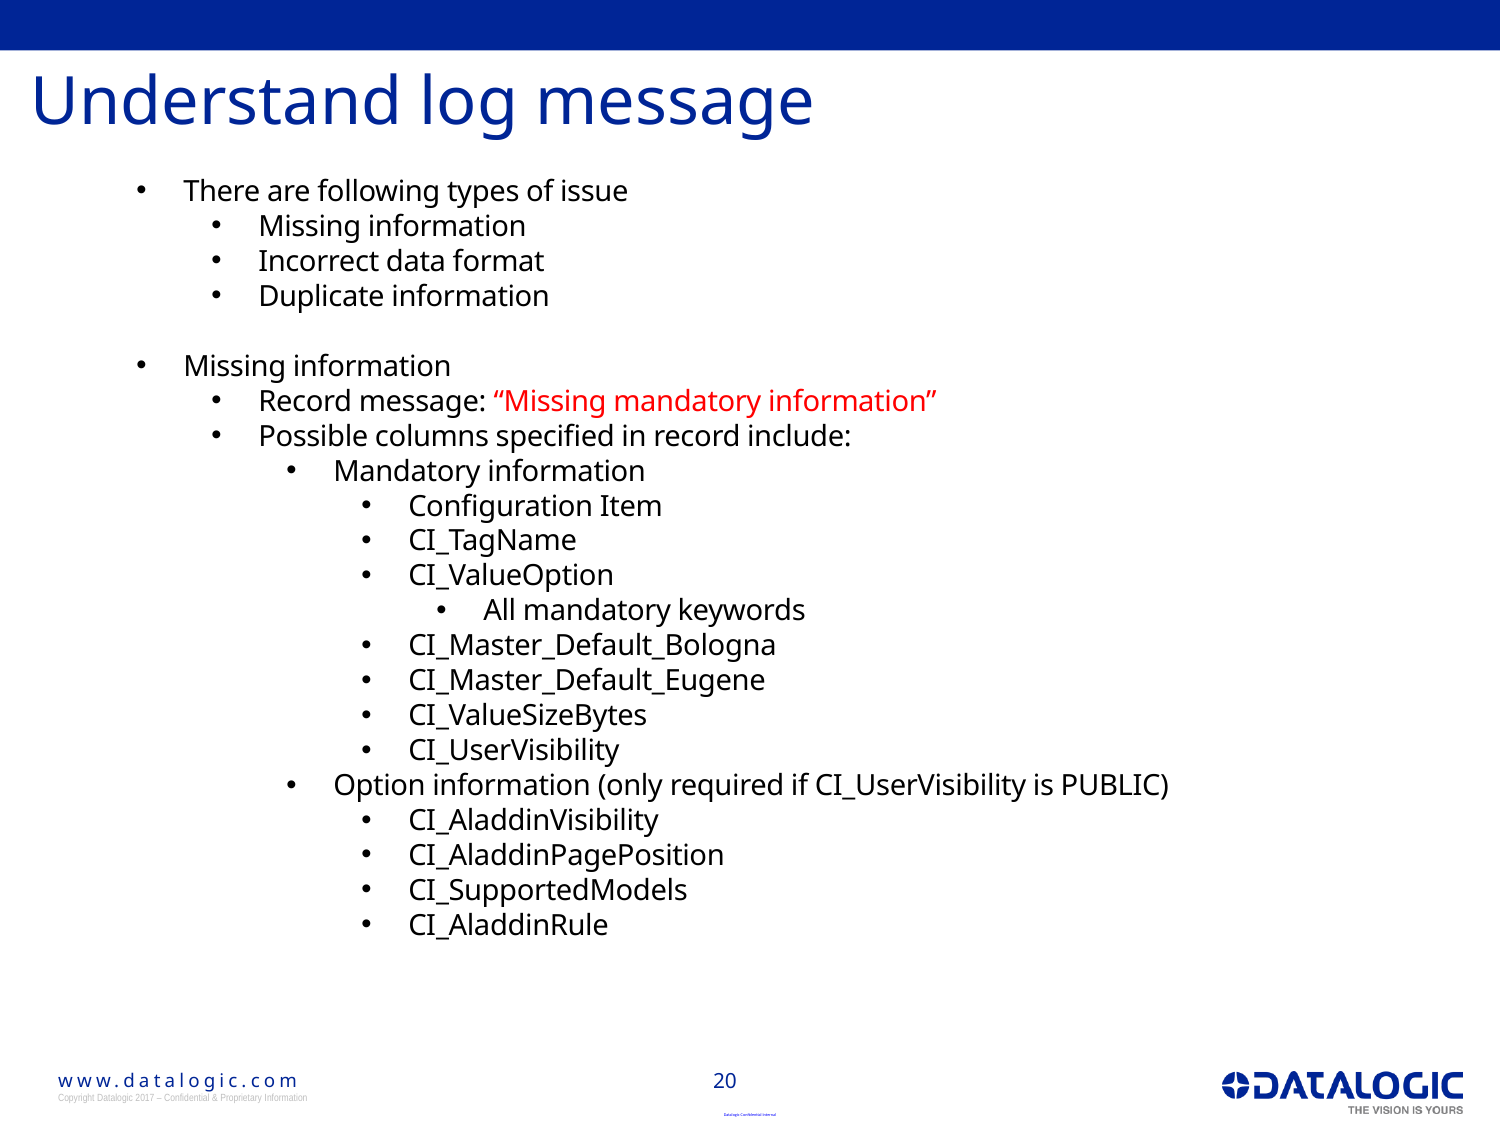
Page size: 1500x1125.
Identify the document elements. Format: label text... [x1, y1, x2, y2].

text_box Understand log message [15, 50, 1500, 165]
text_box There are following types of issue Missing information Incorrect data format Duplicate information Missing information Record message: “Missing mandatory information” Possible columns specified in record include: Mandatory information Configuration Item CI_TagName CI_ValueOption All mandatory keywords CI_Master_Default_Bologna CI_Master_Default_Eugene CI_ValueSizeBytes CI_UserVisibility Option information (only required if CI_UserVisibility is PUBLIC) CI_AladdinVisibility CI_AladdinPagePosition CI_SupportedModels CI_AladdinRule [121, 164, 1392, 984]
text_box [0, 0, 1500, 53]
picture [1221, 1071, 1464, 1115]
text_box www.datalogic.com Copyright Datalogic 2017 – Confidential & Proprietary Information [43, 1061, 382, 1112]
slide_number 20 [698, 1054, 763, 1109]
